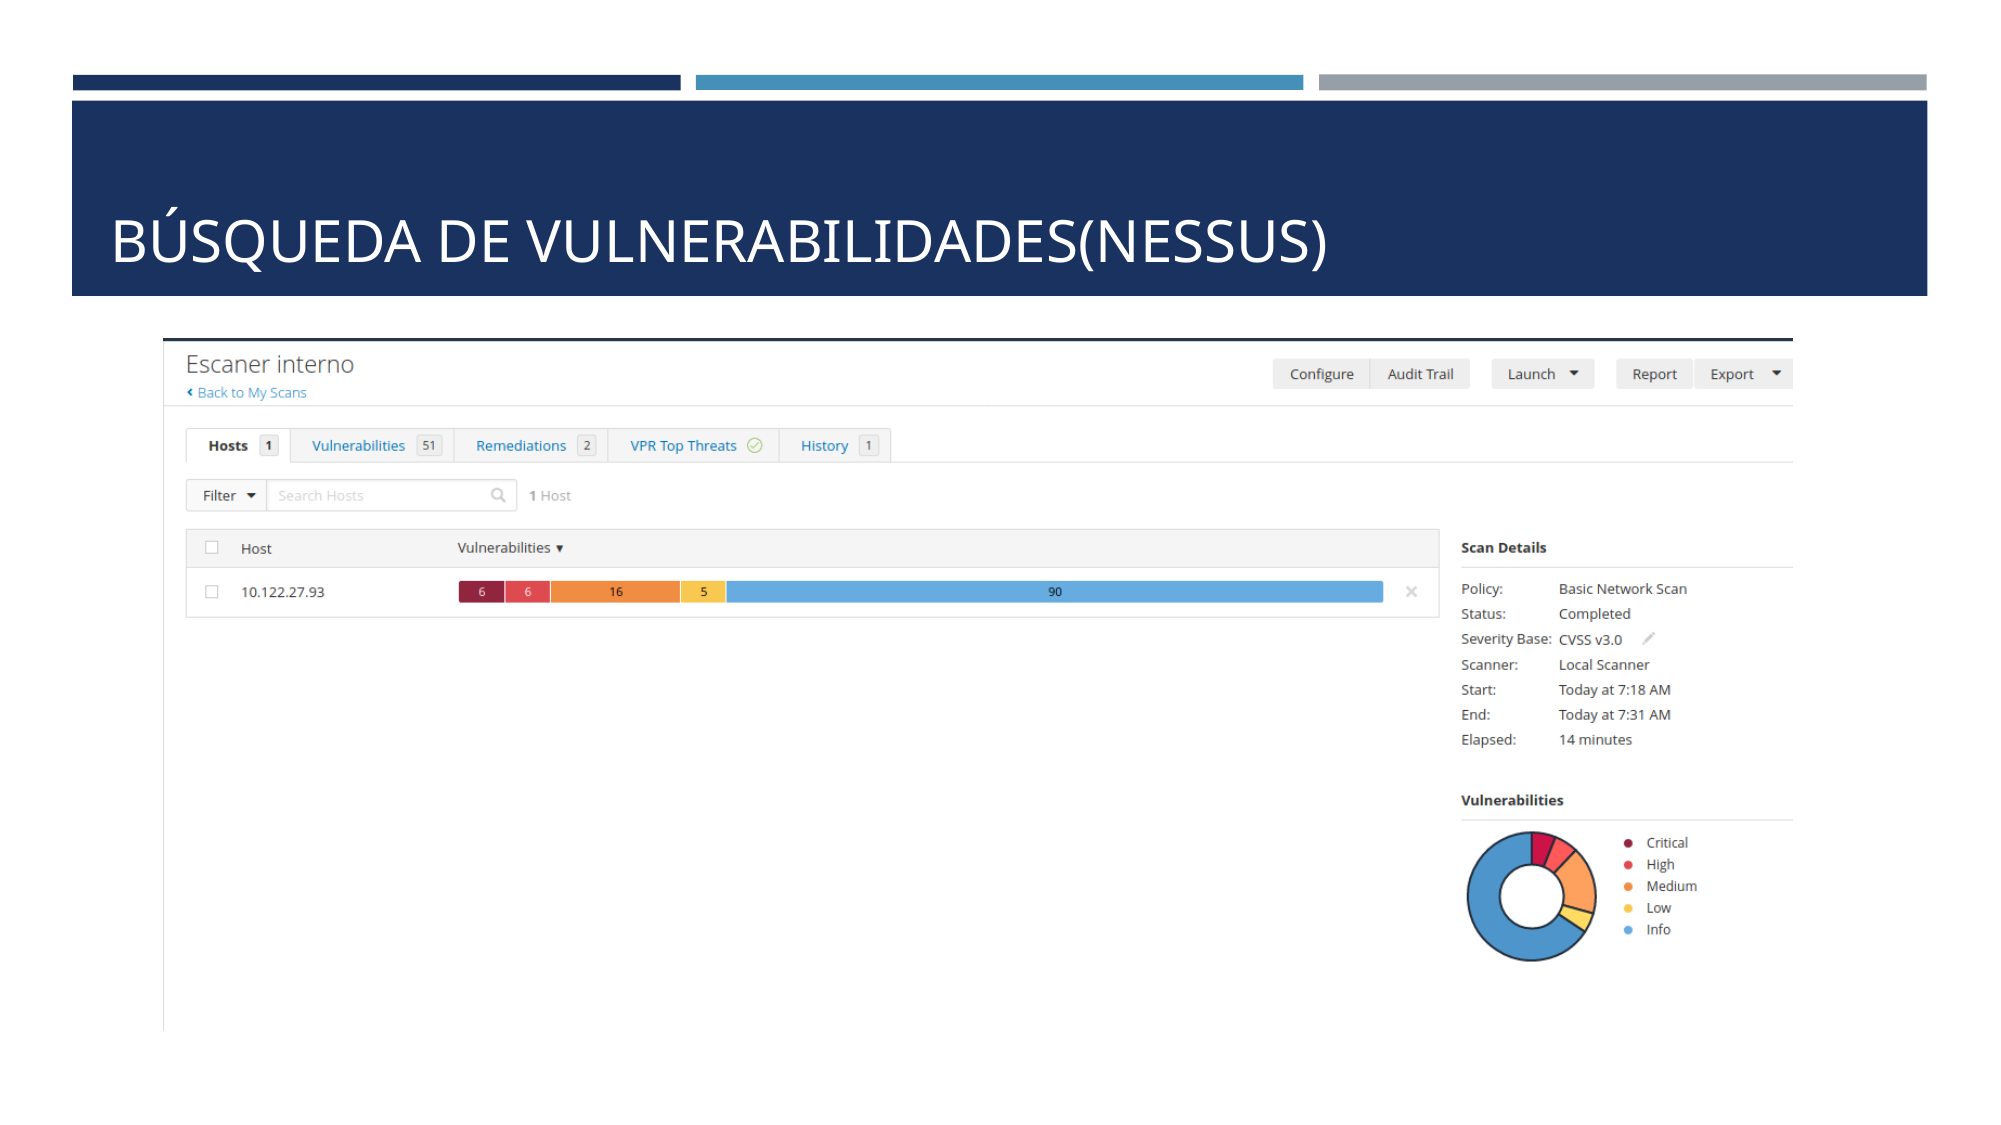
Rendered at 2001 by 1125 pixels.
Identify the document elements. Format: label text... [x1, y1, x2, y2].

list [163, 338, 1794, 1032]
title BÚSQUEDA DE VULNERABILIDADES(NESSUS) [95, 115, 1905, 282]
